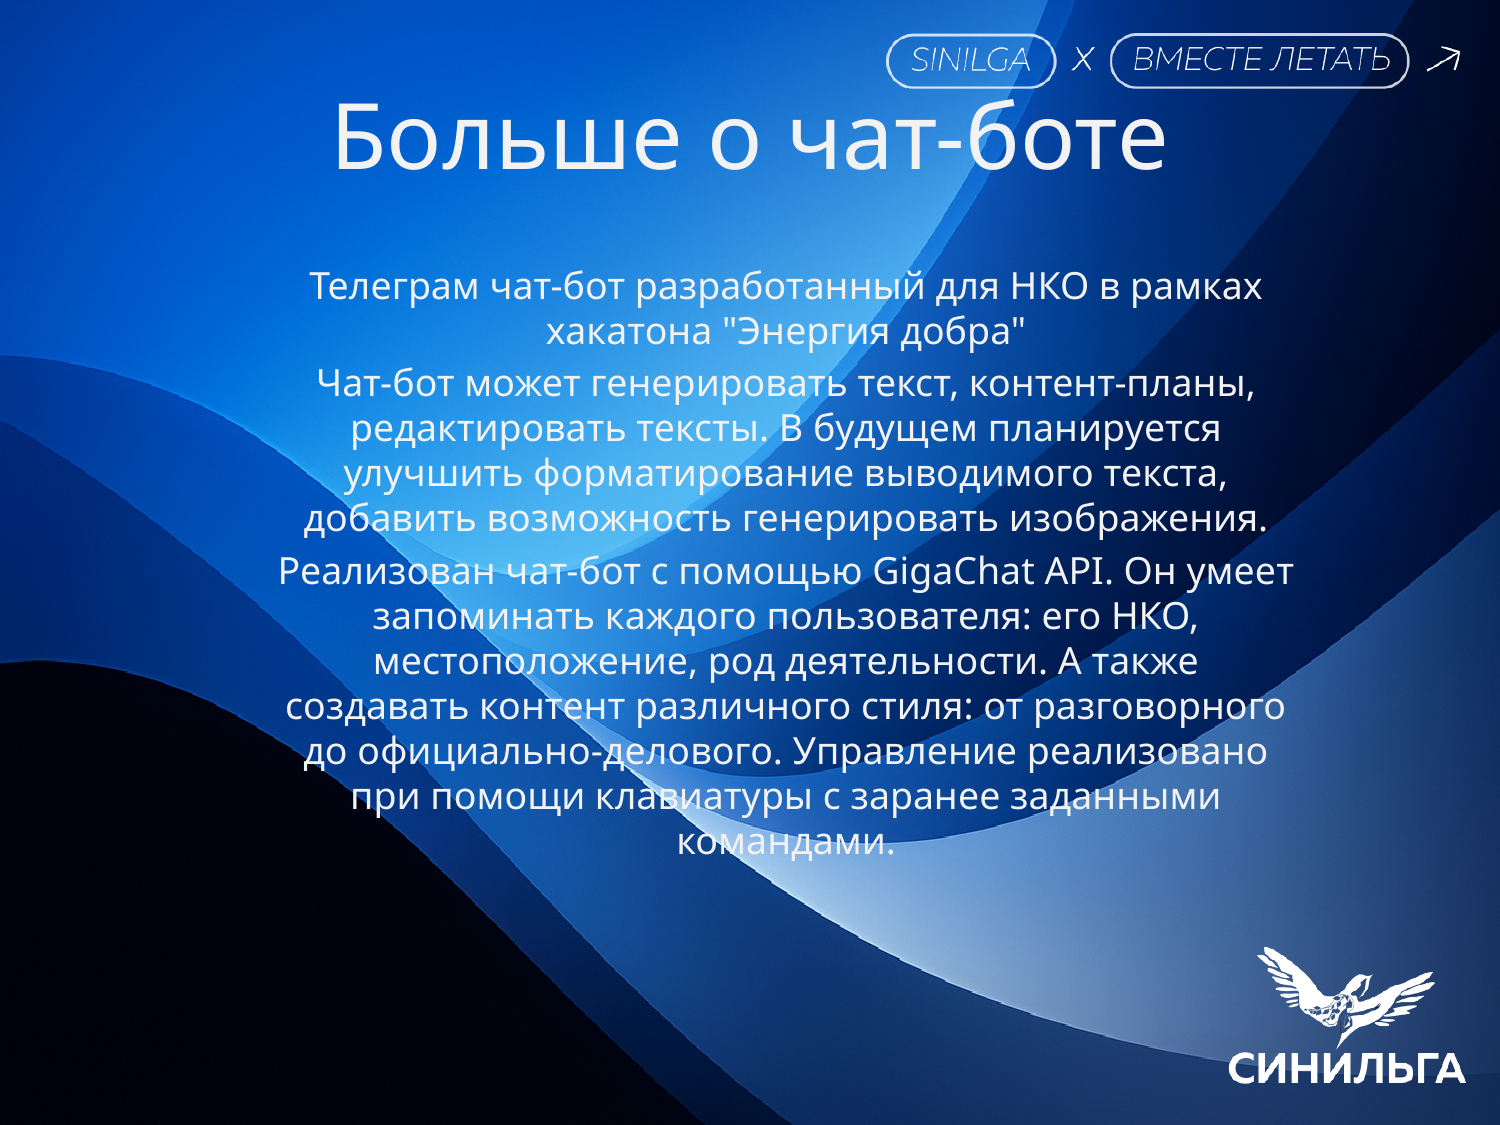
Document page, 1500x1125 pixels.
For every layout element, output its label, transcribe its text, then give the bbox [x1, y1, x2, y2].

title Больше о чат-боте [112, 11, 1388, 253]
picture [0, 0, 1500, 1125]
subtitle Телеграм чат-бот разработанный для НКО в рамках хакатона "Энергия добра" Чат-бот может генерировать текст, контент-планы, редактировать тексты. В будущем планируется улучшить форматирование выводимого текста, добавить возможность генерировать изображения. Реализован чат-бот с помощью GigaChat API. Он умеет запоминать каждого пользователя: его НКО, местоположение, род деятельности. А также создавать контент различного стиля: от разговорного до официально-делового. Управление реализовано при помощи клавиатуры с заранее заданными командами. [261, 254, 1312, 542]
